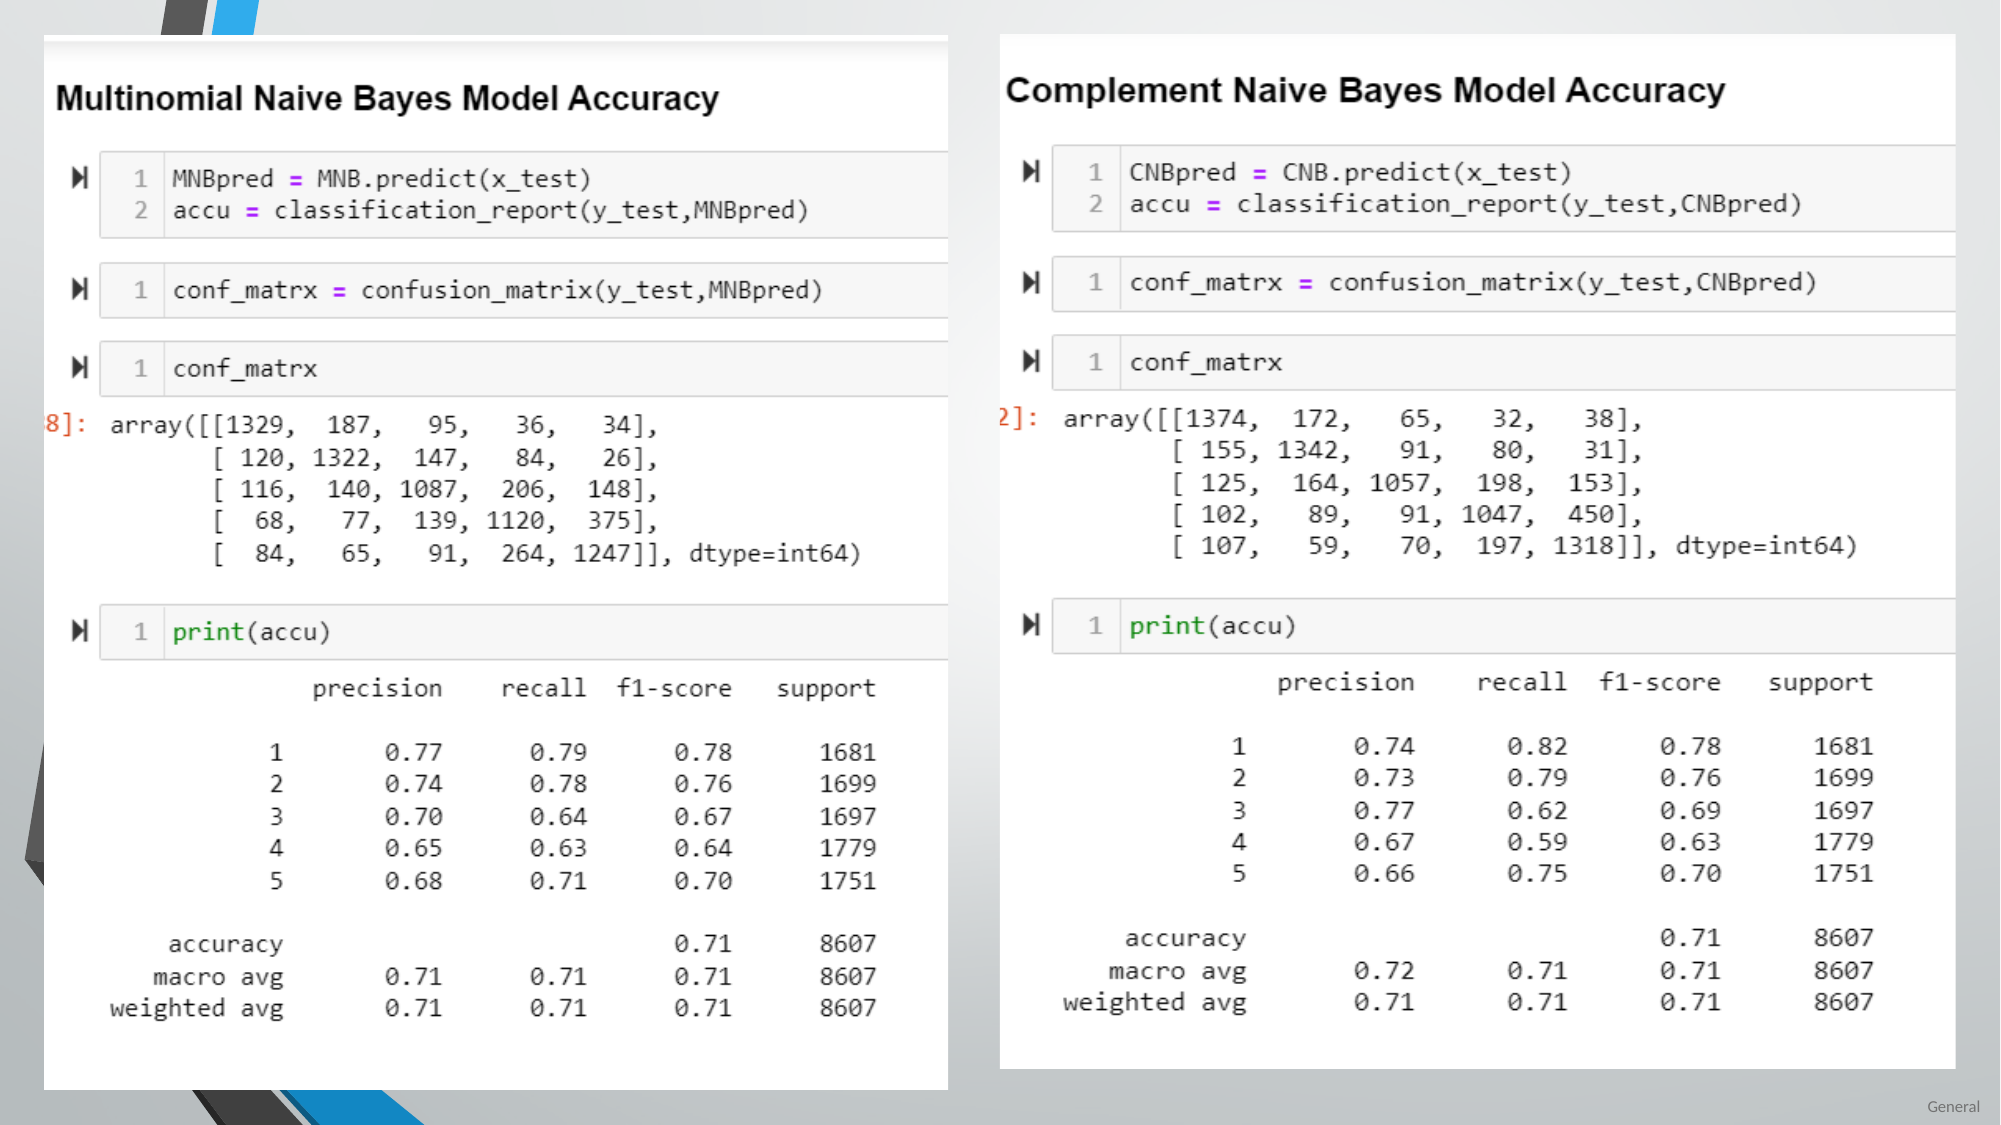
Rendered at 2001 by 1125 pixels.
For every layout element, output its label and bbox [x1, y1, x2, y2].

list [949, 459, 1570, 1090]
picture [999, 34, 1956, 1069]
picture [43, 35, 949, 1090]
